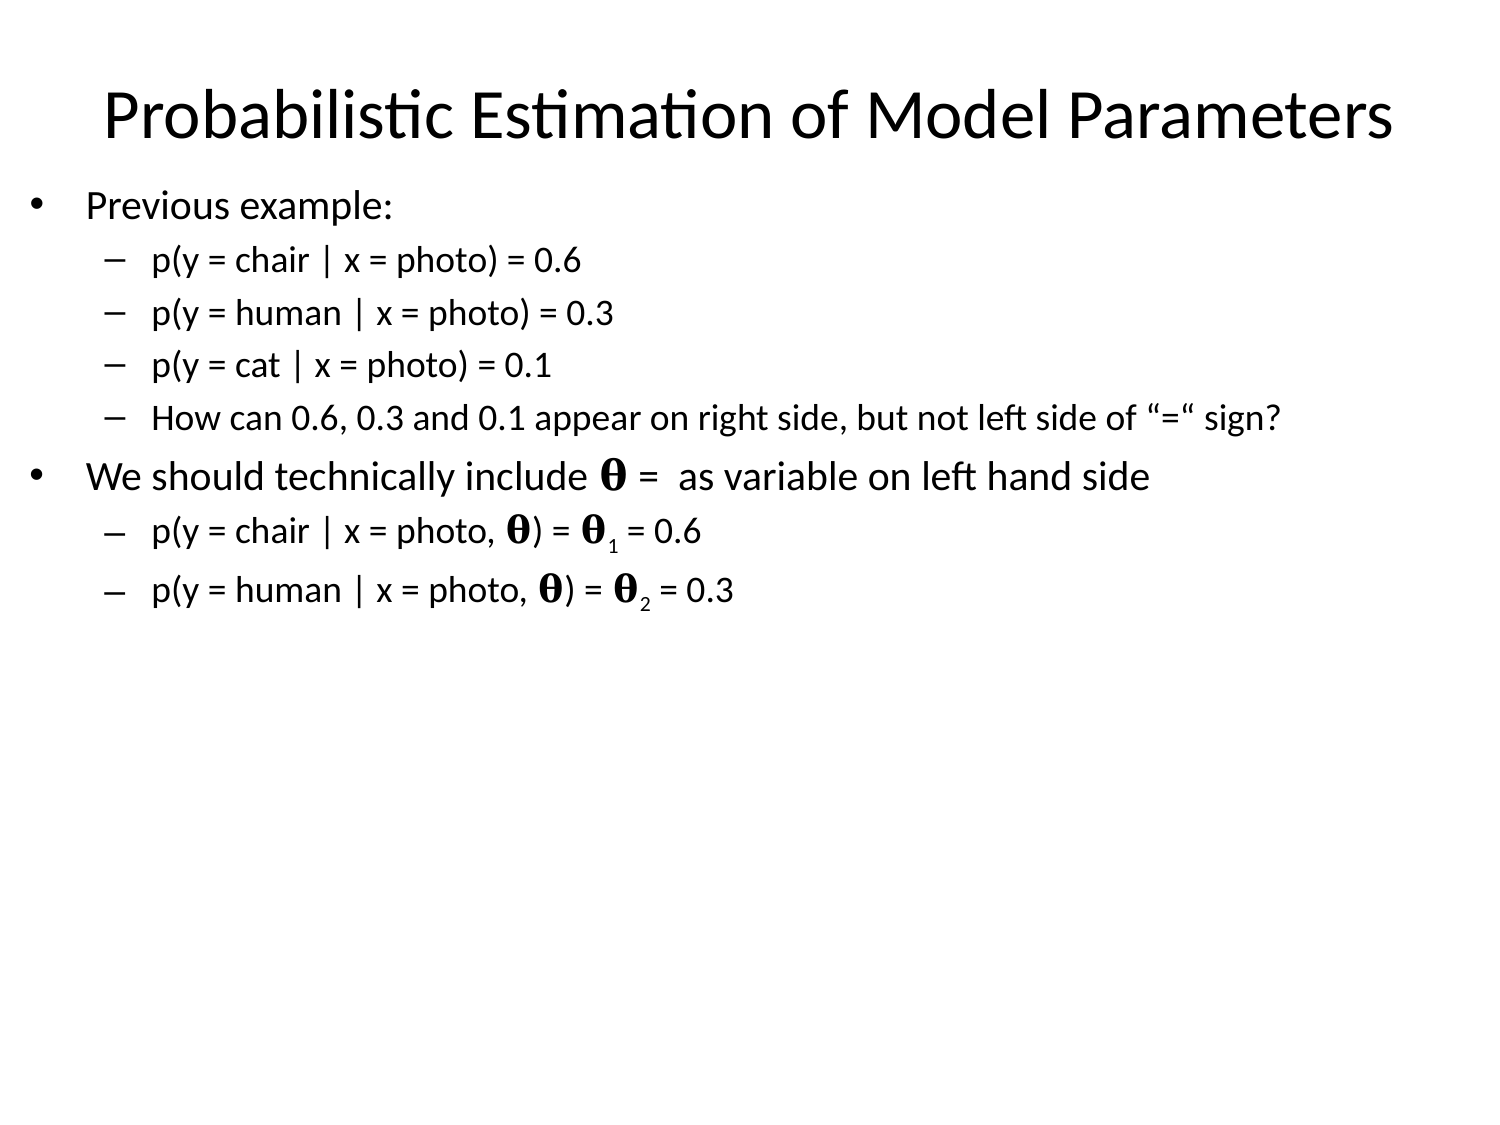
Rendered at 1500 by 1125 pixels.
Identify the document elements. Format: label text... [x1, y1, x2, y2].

title Probabilistic Estimation of Model Parameters [0, 36, 1500, 185]
list Previous example: p(y = chair | x = photo) = 0.6 p(y = human | x = photo) = 0.3 p(y = cat | x = photo) = 0.1 How can 0.6, 0.3 and 0.1 appear on right side, but not left side of “=“ sign? [14, 170, 1500, 488]
